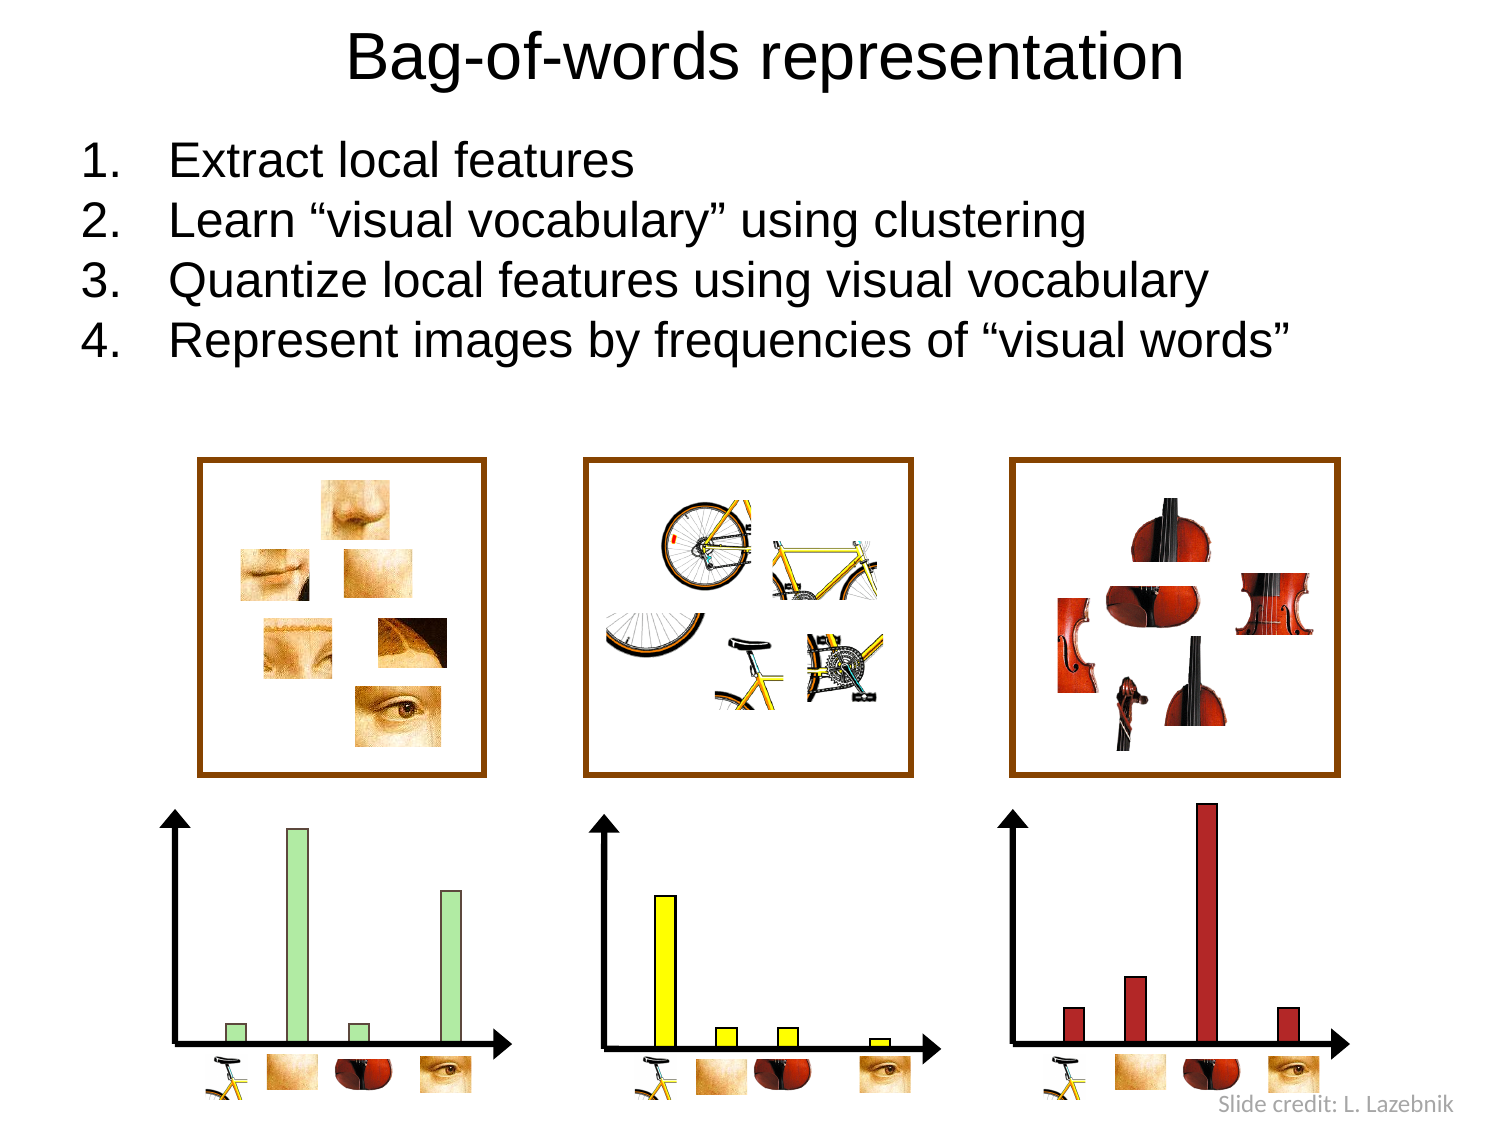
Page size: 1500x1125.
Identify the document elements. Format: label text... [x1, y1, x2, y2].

text_box Slide credit: L. Lazebnik [1203, 1079, 1500, 1125]
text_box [174, 803, 1351, 1101]
list Extract local features Learn “visual vocabulary” using clustering Quantize local features using visual vocabulary Represent images by frequencies of “visual words” [80, 127, 1414, 370]
title Bag-of-words representation [112, 12, 1438, 150]
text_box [199, 459, 1338, 776]
